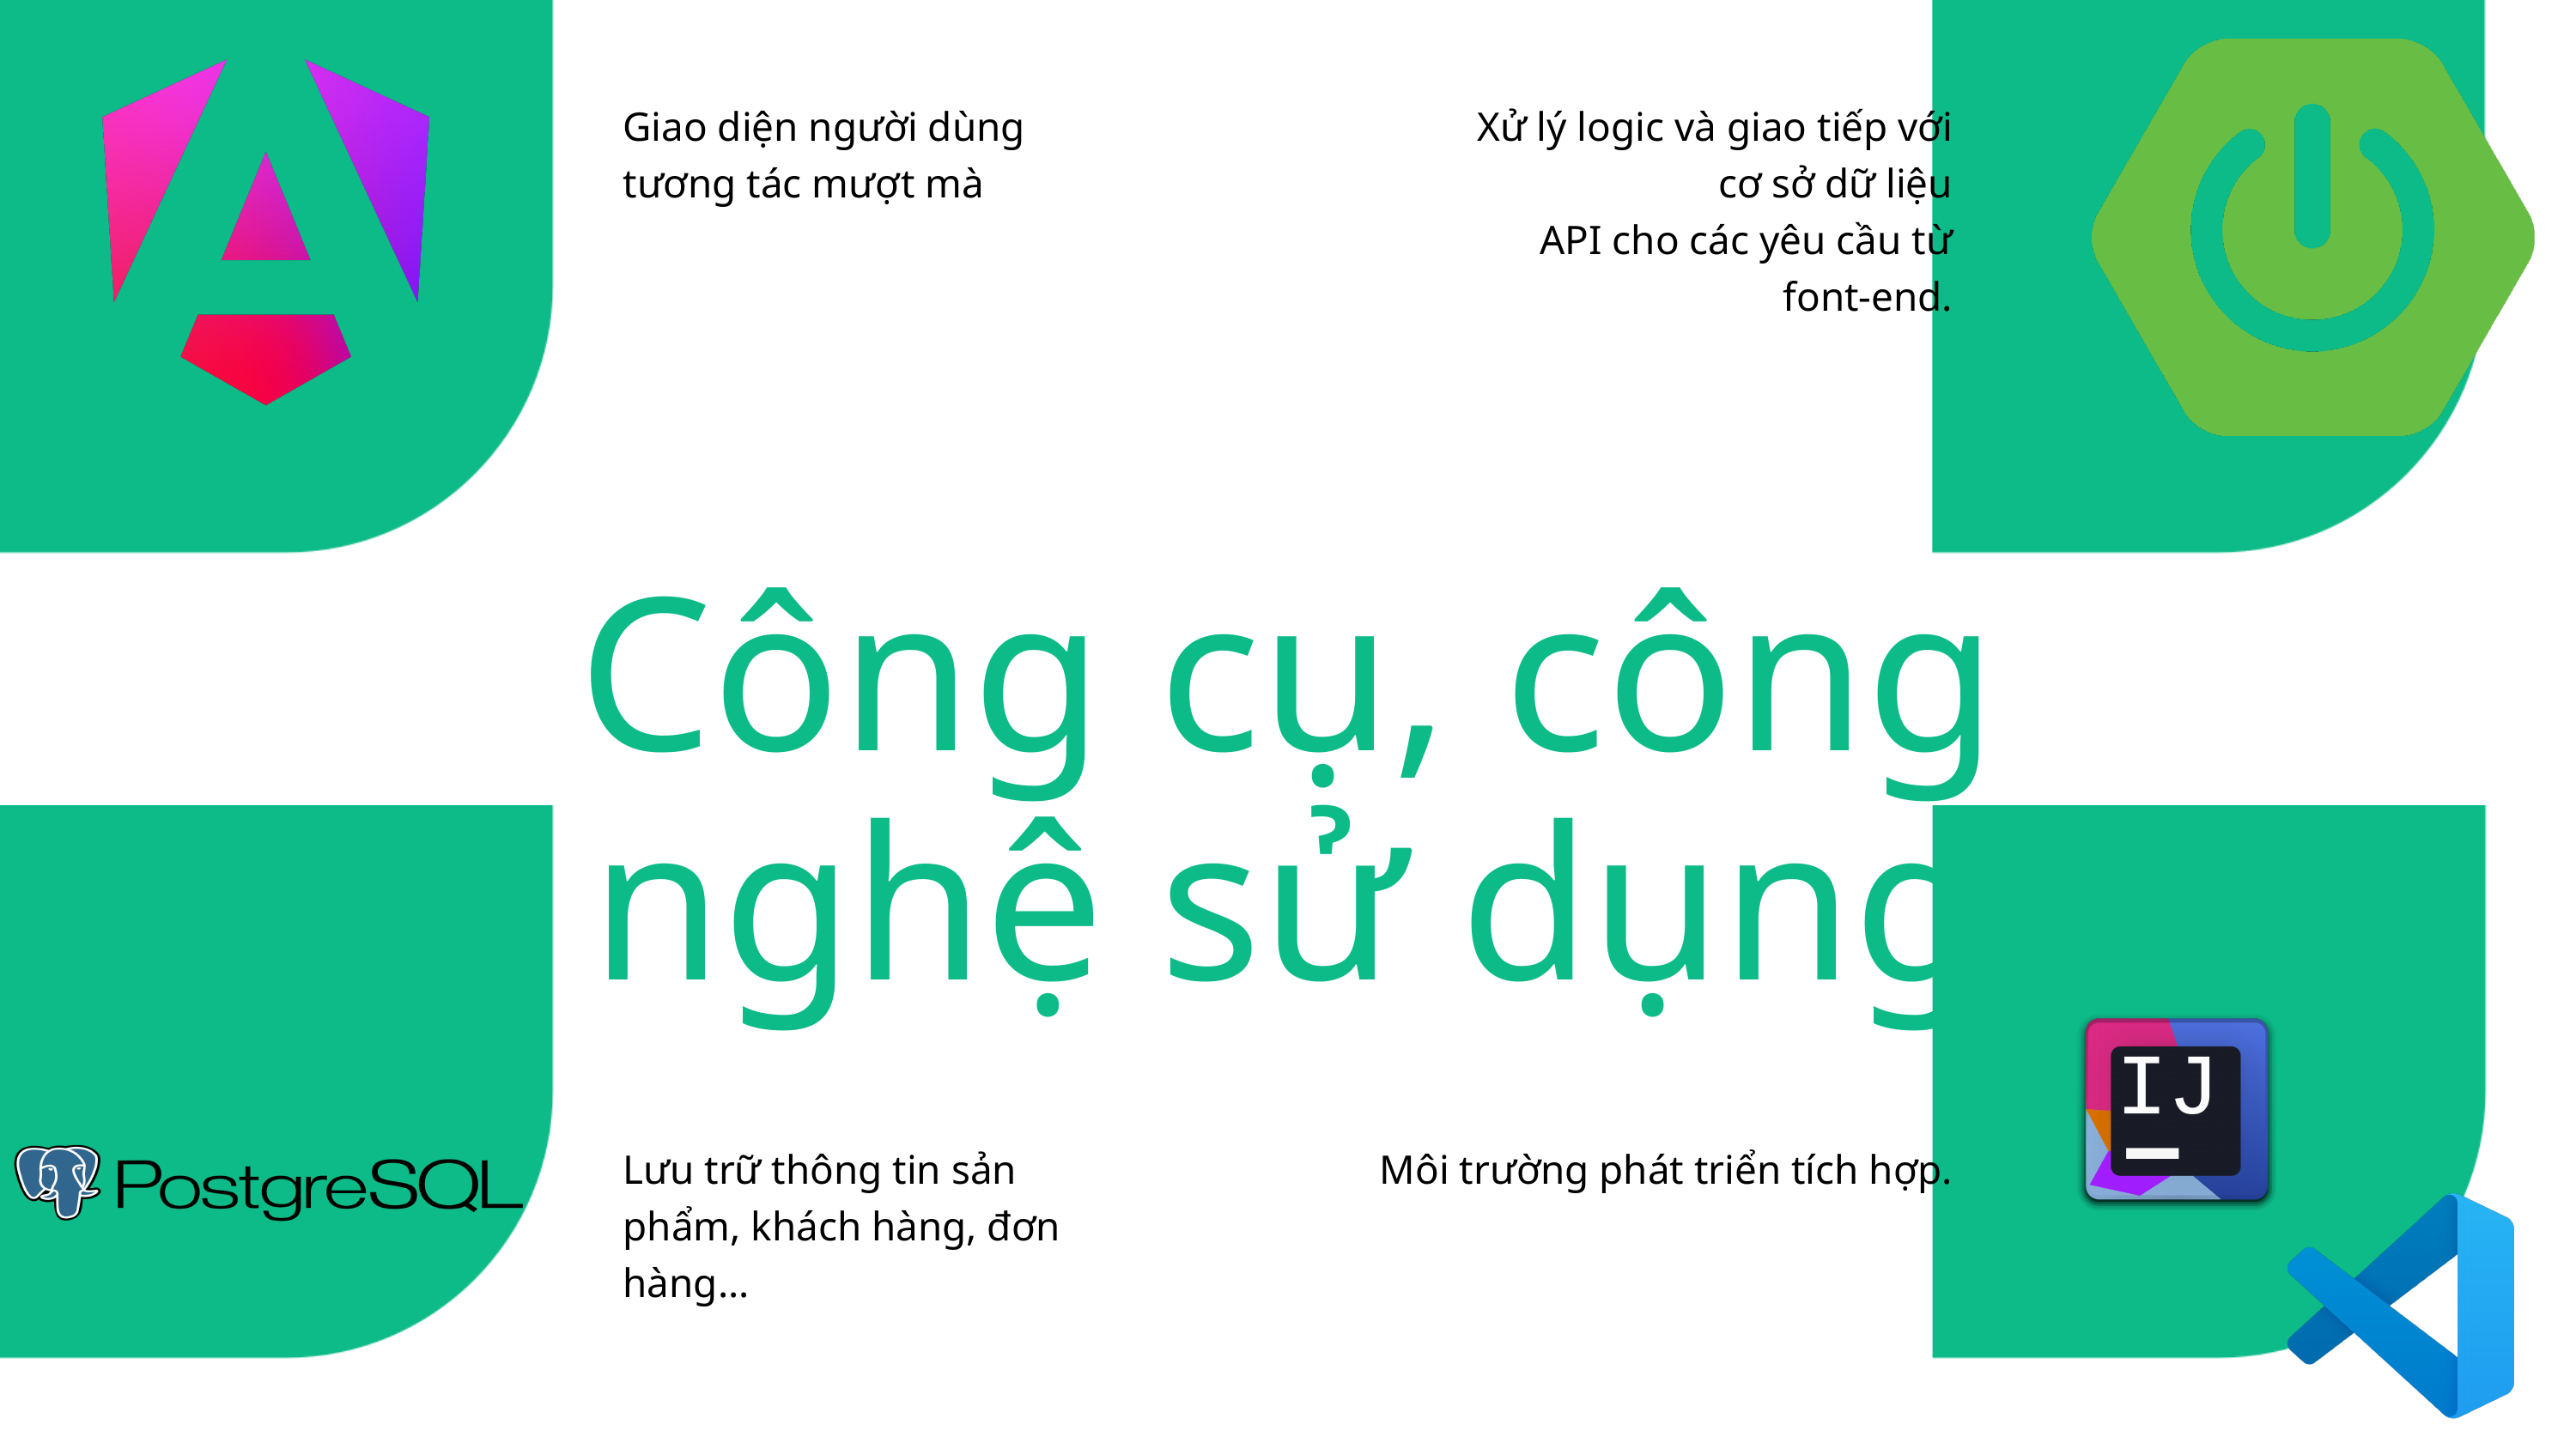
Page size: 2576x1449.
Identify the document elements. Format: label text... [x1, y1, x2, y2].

picture [8, 1020, 530, 1346]
text_box [0, 805, 644, 1449]
text_box Giao diện người dùng tương tác mượt mà [623, 92, 1109, 206]
text_box Công cụ, công nghệ sử dụng [321, 567, 2255, 1027]
text_box Xử lý logic và giao tiếp với cơ sở dữ liệu API cho các yêu cầu từ font-end. [1461, 92, 1953, 319]
text_box Môi trường phát triển tích hợp. [1352, 1136, 1953, 1193]
picture [2077, 1014, 2276, 1210]
text_box [0, 0, 644, 644]
picture [2287, 1192, 2514, 1419]
picture [41, 7, 490, 457]
text_box [1267, 702, 1309, 746]
text_box Lưu trữ thông tin sản phẩm, khách hàng, đơn hàng… [623, 1136, 1145, 1306]
text_box [1932, 0, 2576, 644]
picture [2091, 39, 2535, 437]
text_box [1932, 805, 2576, 1449]
